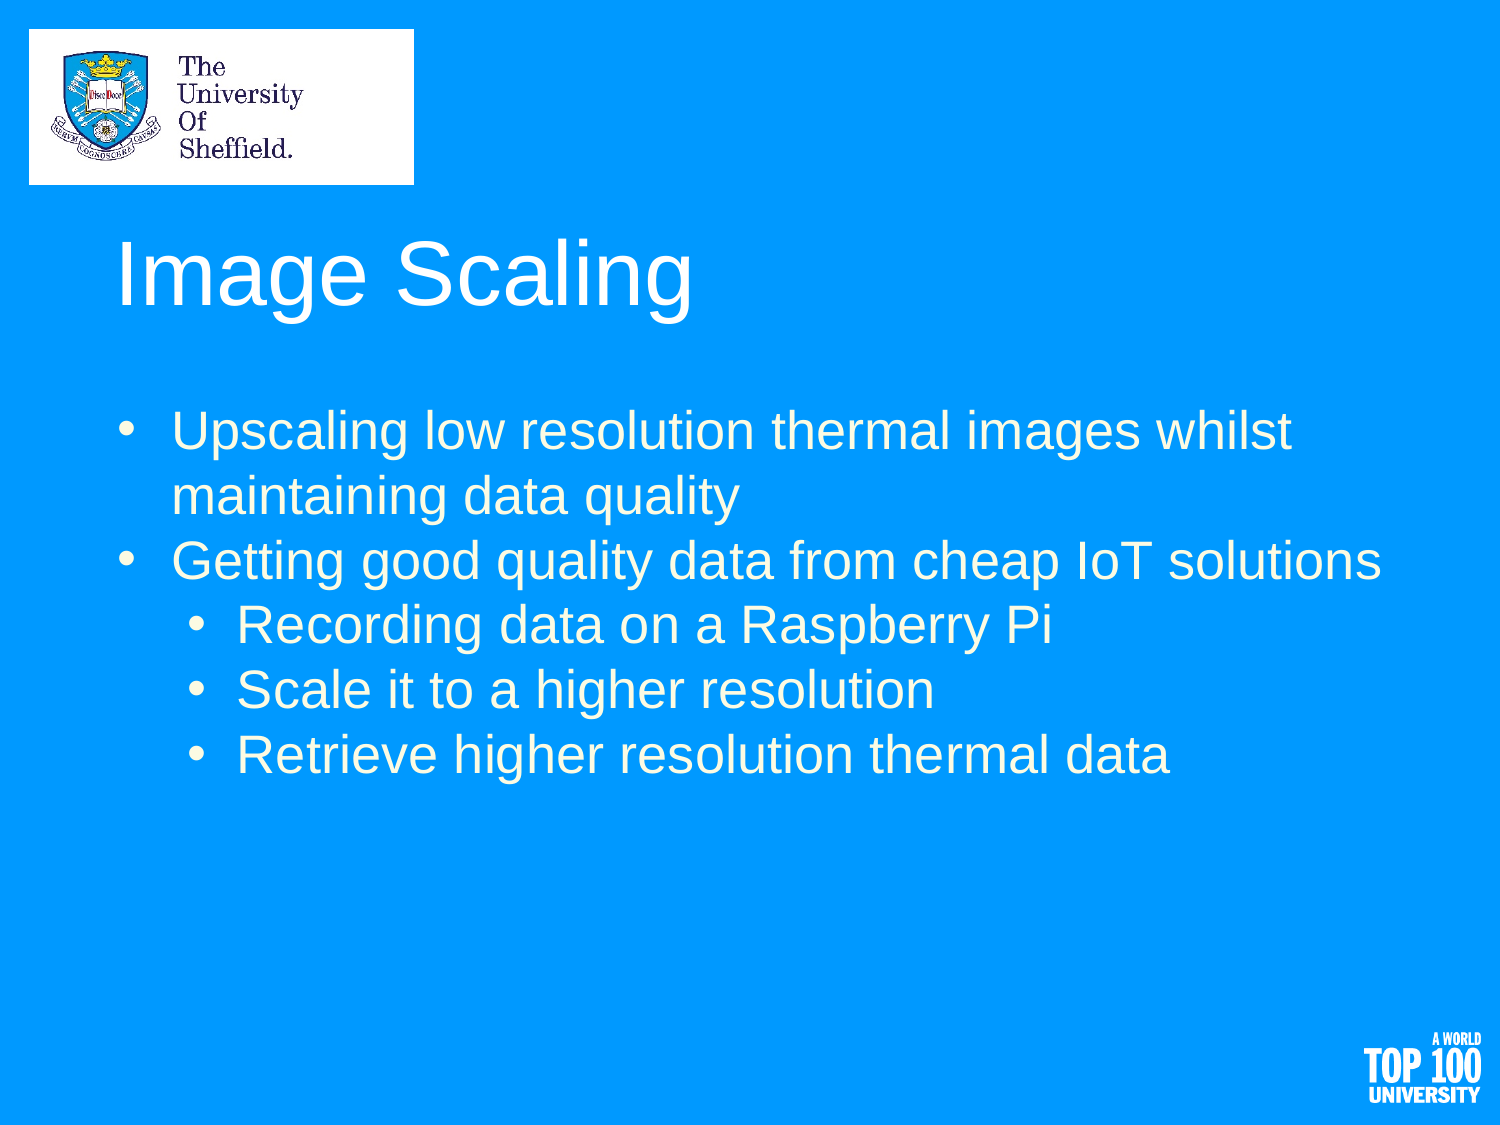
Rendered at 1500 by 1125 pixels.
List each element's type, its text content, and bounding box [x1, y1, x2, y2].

picture [29, 29, 414, 185]
picture [1364, 1032, 1481, 1103]
title Image Scaling [99, 224, 1450, 350]
list Upscaling low resolution thermal images whilst maintaining data quality Getting good quality data from cheap IoT solutions Recording data on a Raspberry Pi Scale it to a higher resolution Retrieve higher resolution thermal data [99, 387, 1429, 1000]
